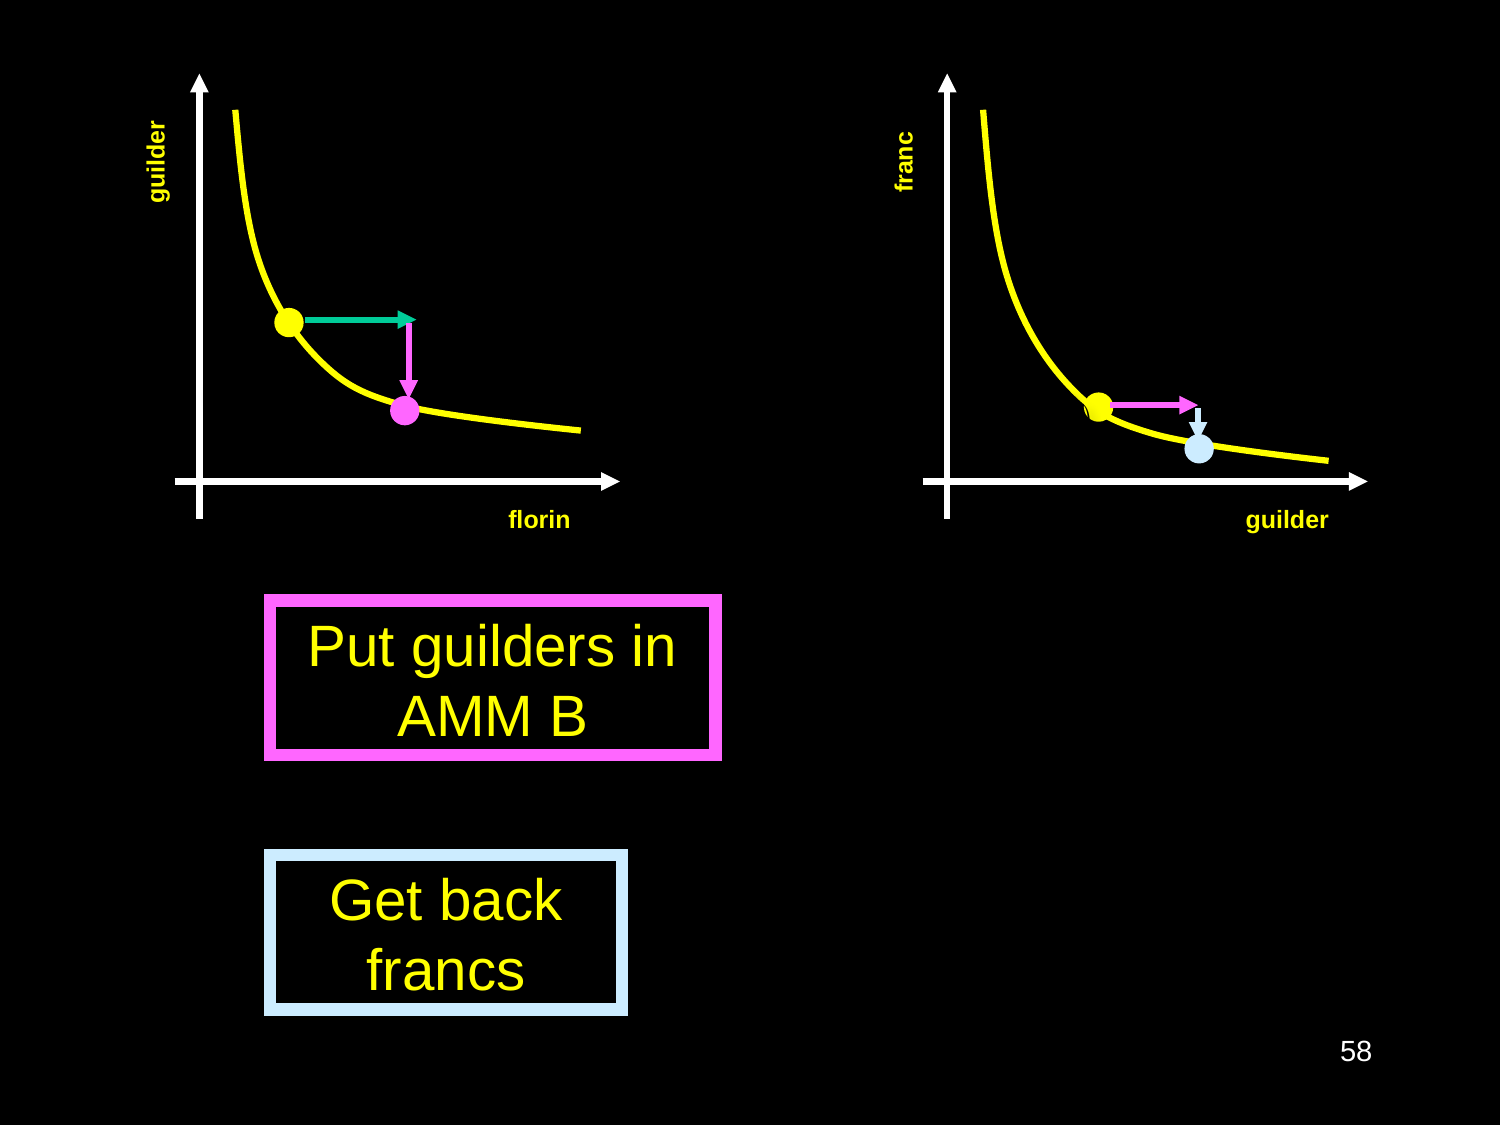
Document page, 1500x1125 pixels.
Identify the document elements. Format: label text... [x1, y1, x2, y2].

text_box [1087, 395, 1110, 419]
text_box [983, 109, 1166, 295]
text_box [277, 311, 301, 335]
text_box guilder [132, 105, 177, 219]
text_box guilder [1230, 496, 1345, 542]
text_box Put guilders in AMM B [270, 600, 716, 756]
text_box franc [880, 116, 925, 208]
text_box [1016, 300, 1329, 461]
slide_number 58 [1074, 1024, 1388, 1101]
text_box [393, 399, 417, 423]
text_box Get back francs [270, 855, 622, 1010]
text_box [1187, 437, 1211, 461]
text_box [235, 109, 581, 431]
text_box florin [493, 496, 586, 542]
